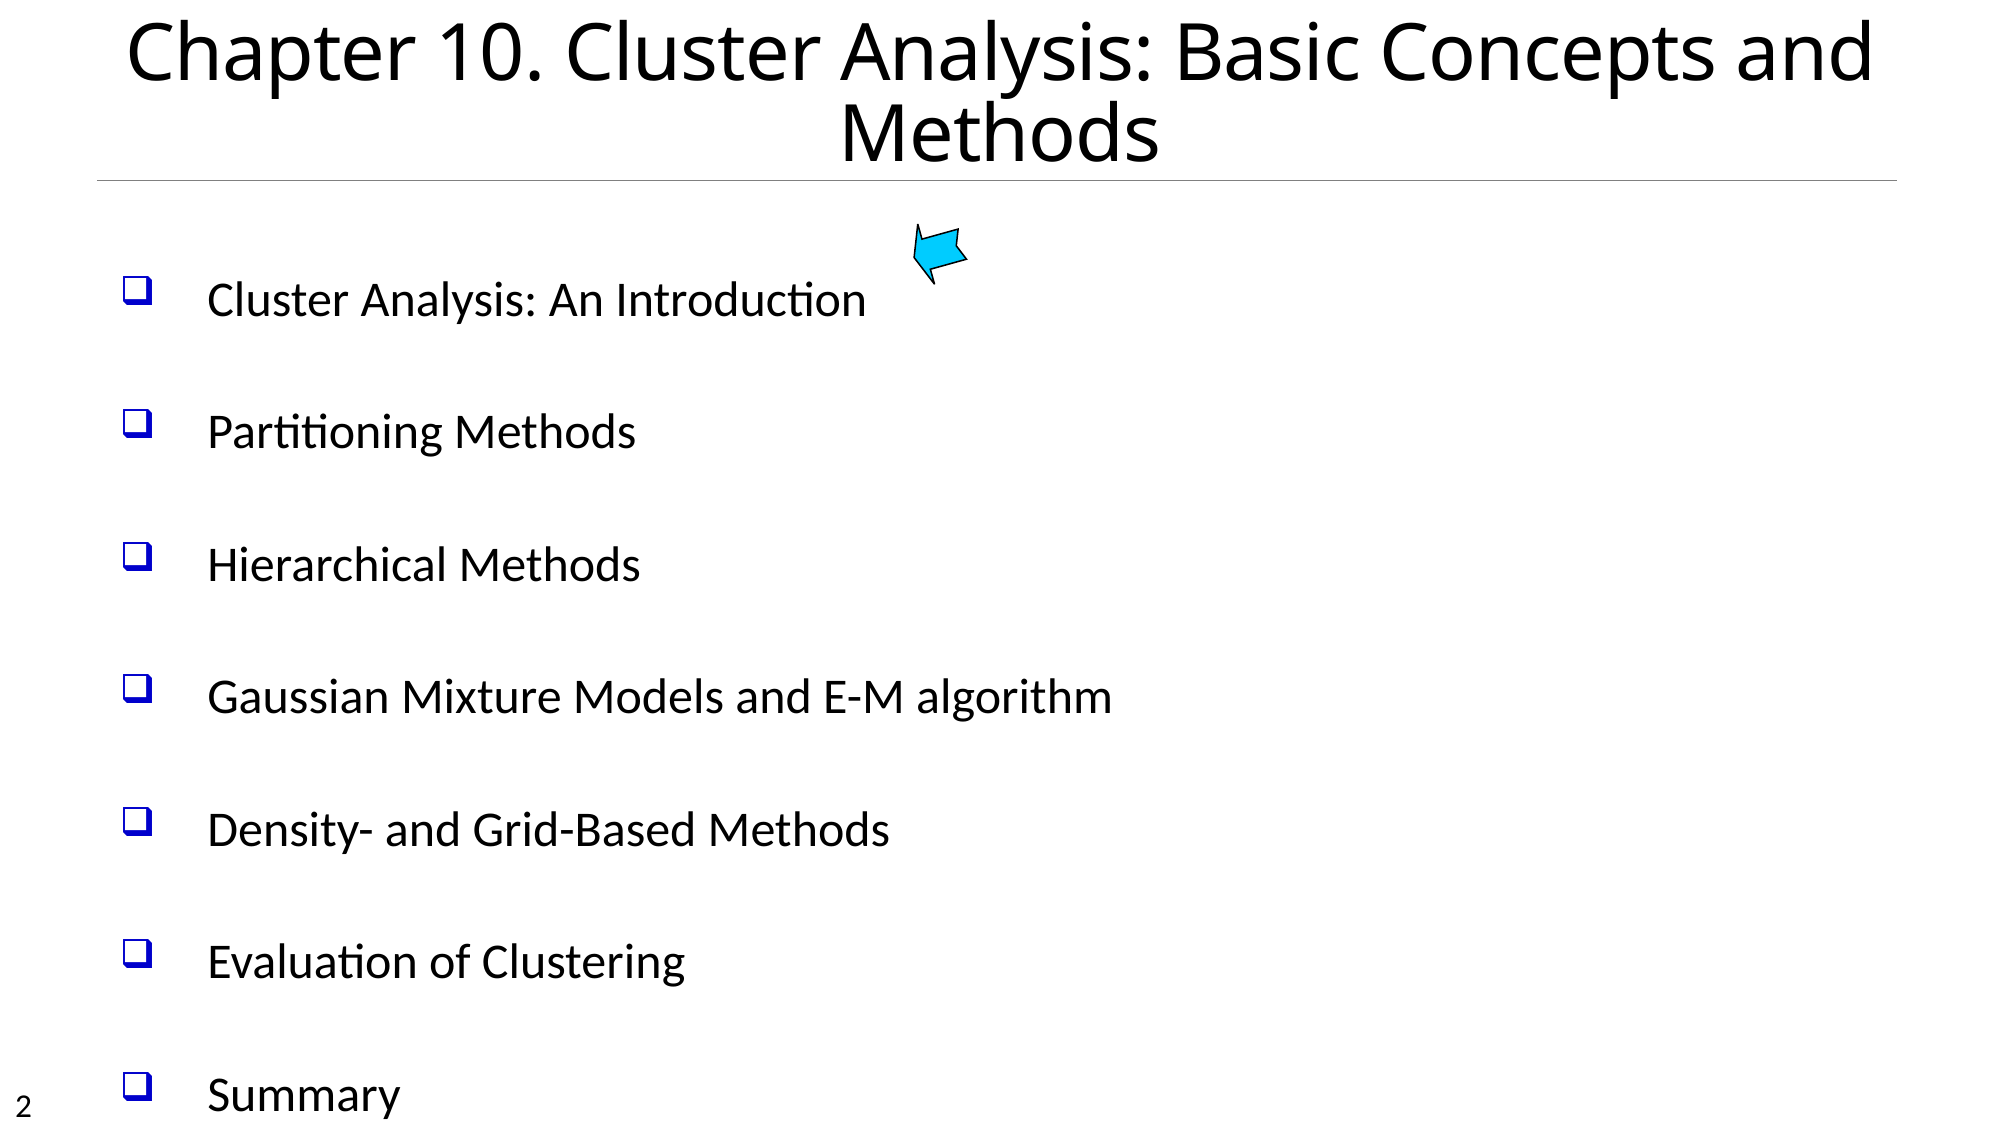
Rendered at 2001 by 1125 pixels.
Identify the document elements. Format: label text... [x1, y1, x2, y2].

list Cluster Analysis: An Introduction Partitioning Methods Hierarchical Methods Gaussian Mixture Models and E-M algorithm Density- and Grid-Based Methods Evaluation of Clustering Summary [104, 198, 1896, 1117]
title Chapter 10. Cluster Analysis: Basic Concepts and Methods [0, 15, 2000, 179]
text_box [914, 224, 967, 285]
